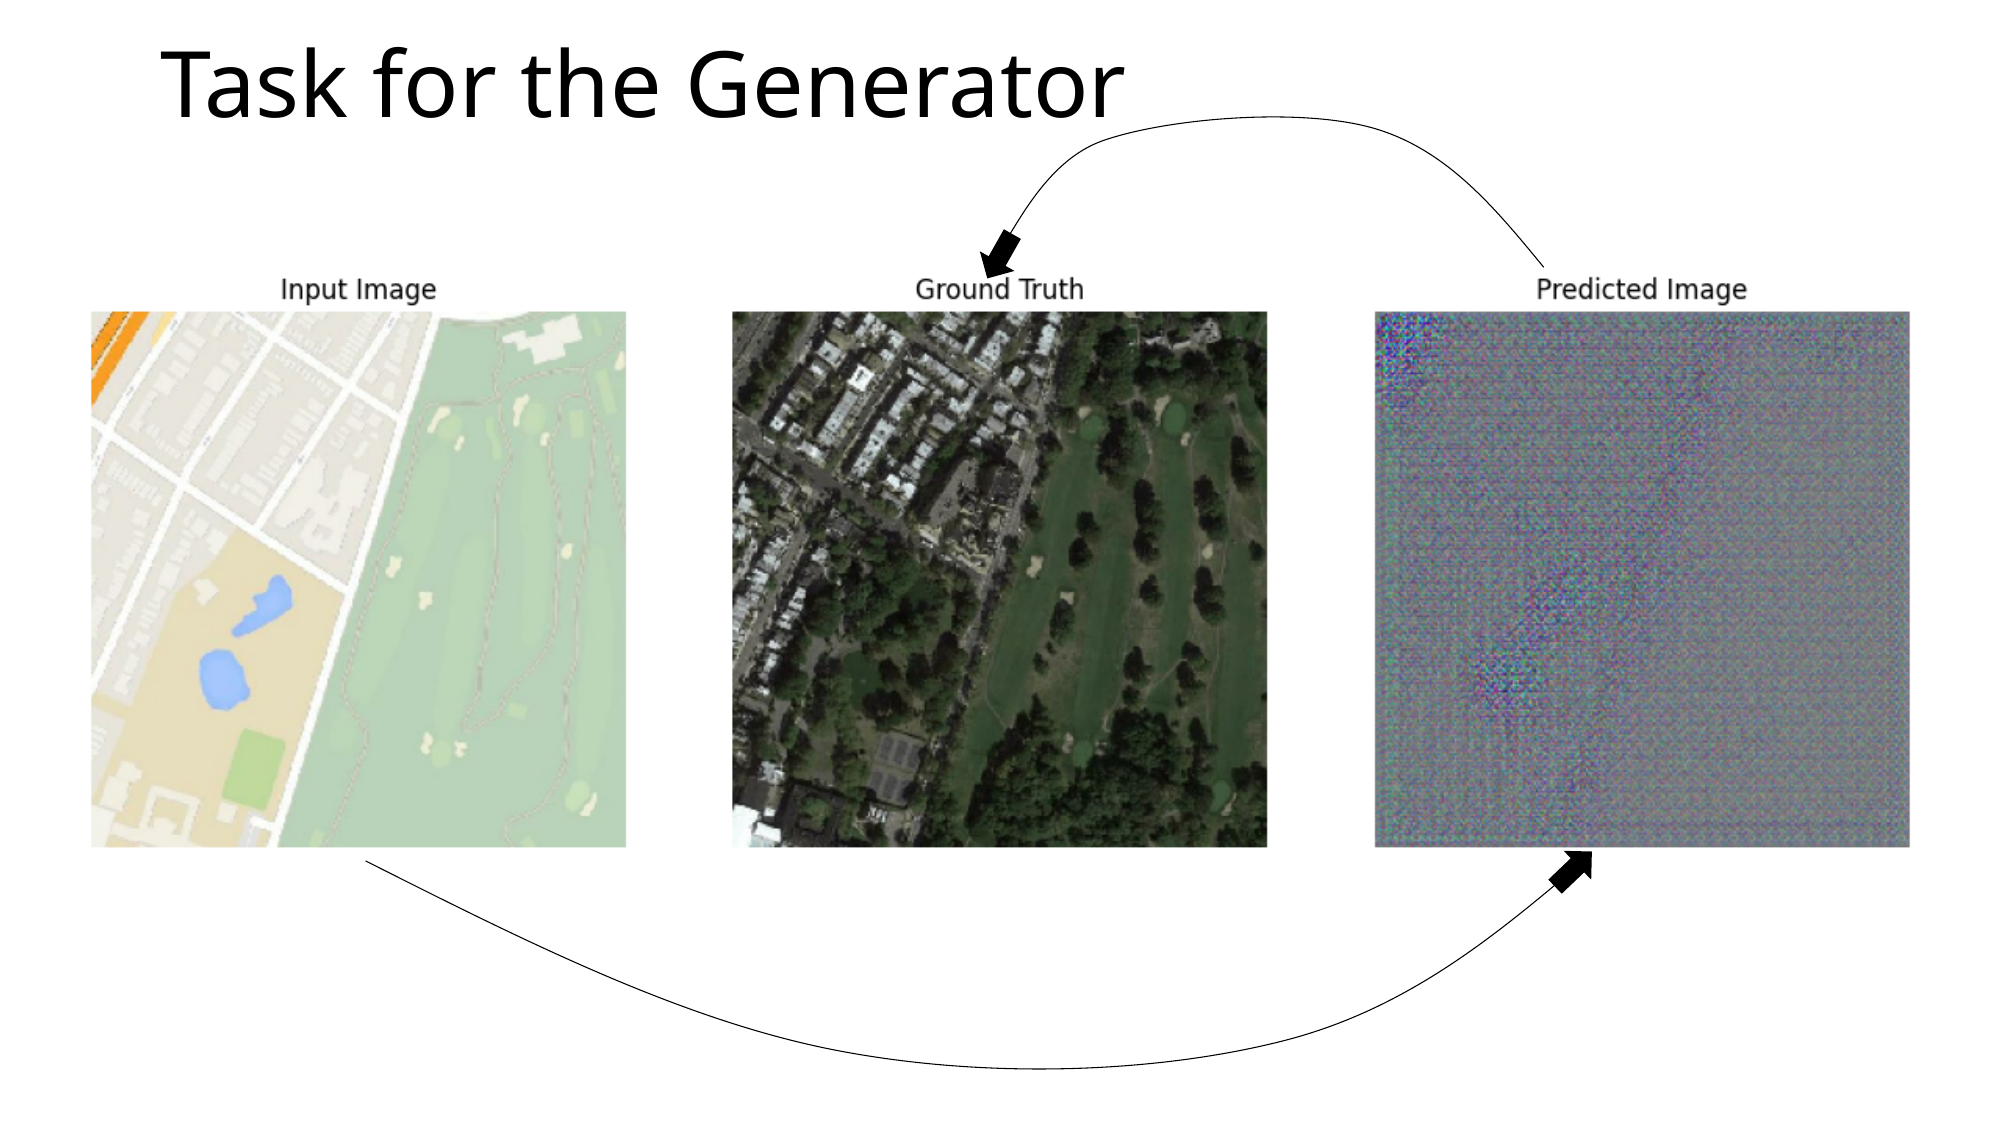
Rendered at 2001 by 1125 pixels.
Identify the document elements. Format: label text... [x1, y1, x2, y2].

text_box [365, 857, 1569, 1070]
text_box Task for the Generator [145, 2, 1871, 172]
picture [79, 268, 1921, 857]
text_box [979, 229, 1021, 268]
text_box [1008, 116, 1545, 268]
text_box [1548, 857, 1592, 894]
